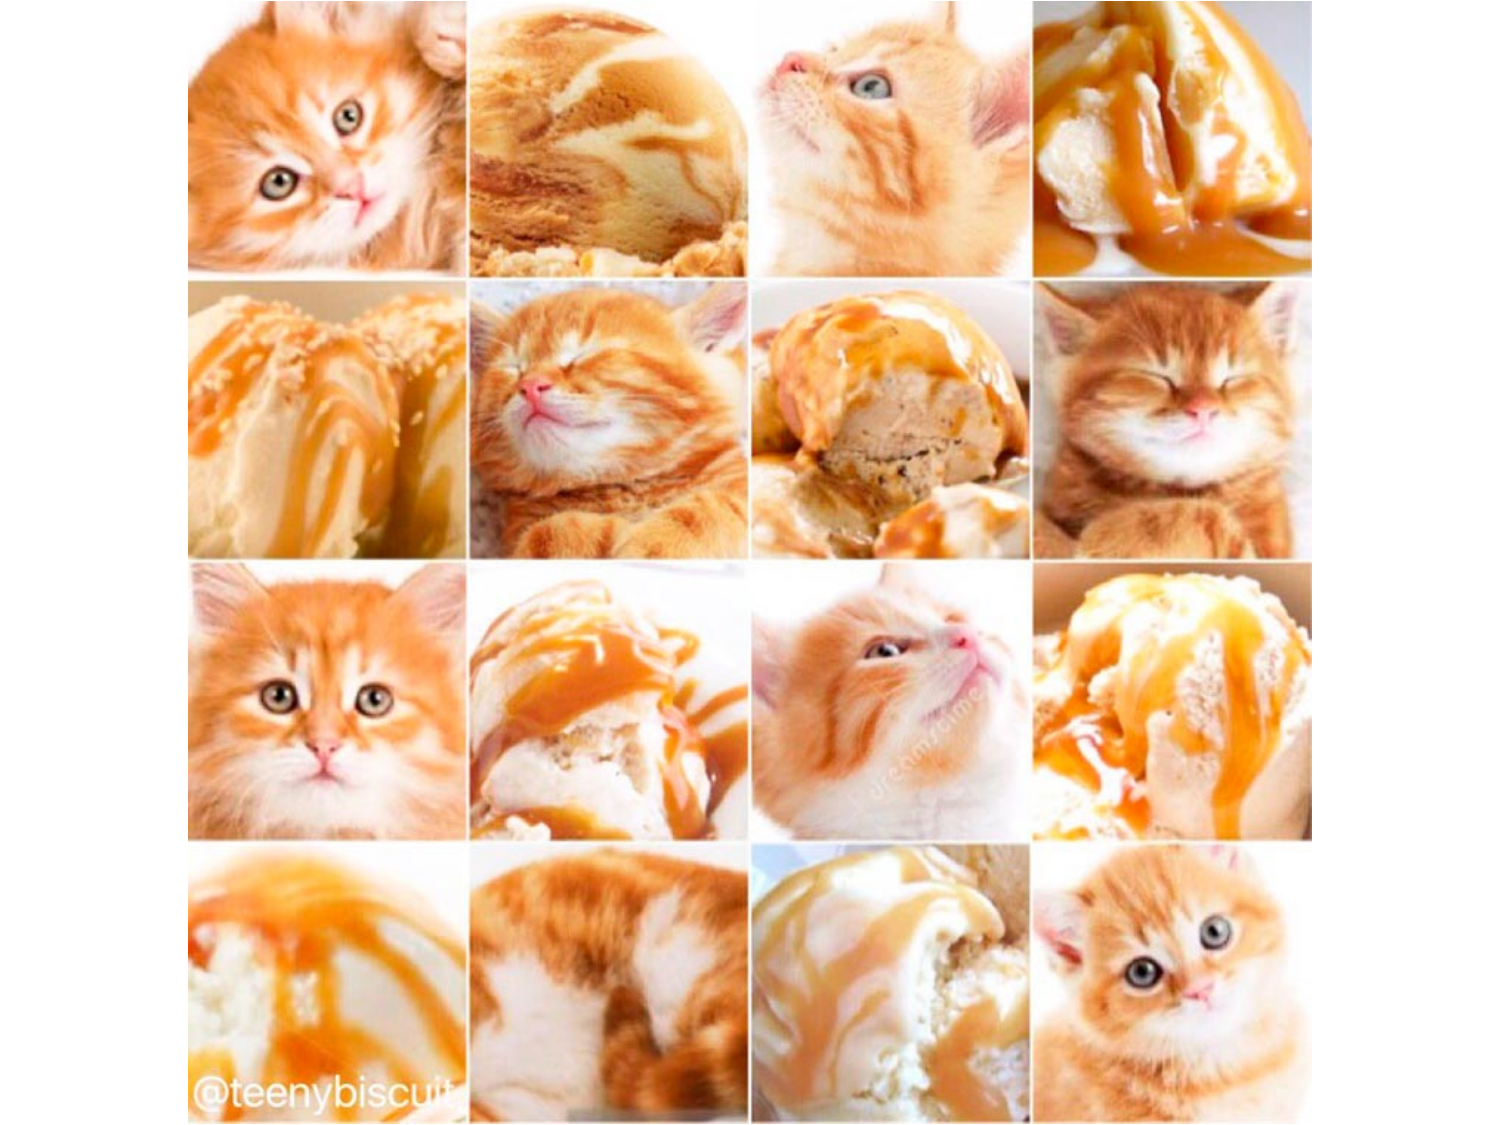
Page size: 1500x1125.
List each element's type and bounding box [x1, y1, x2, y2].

picture [187, 1, 1313, 1124]
